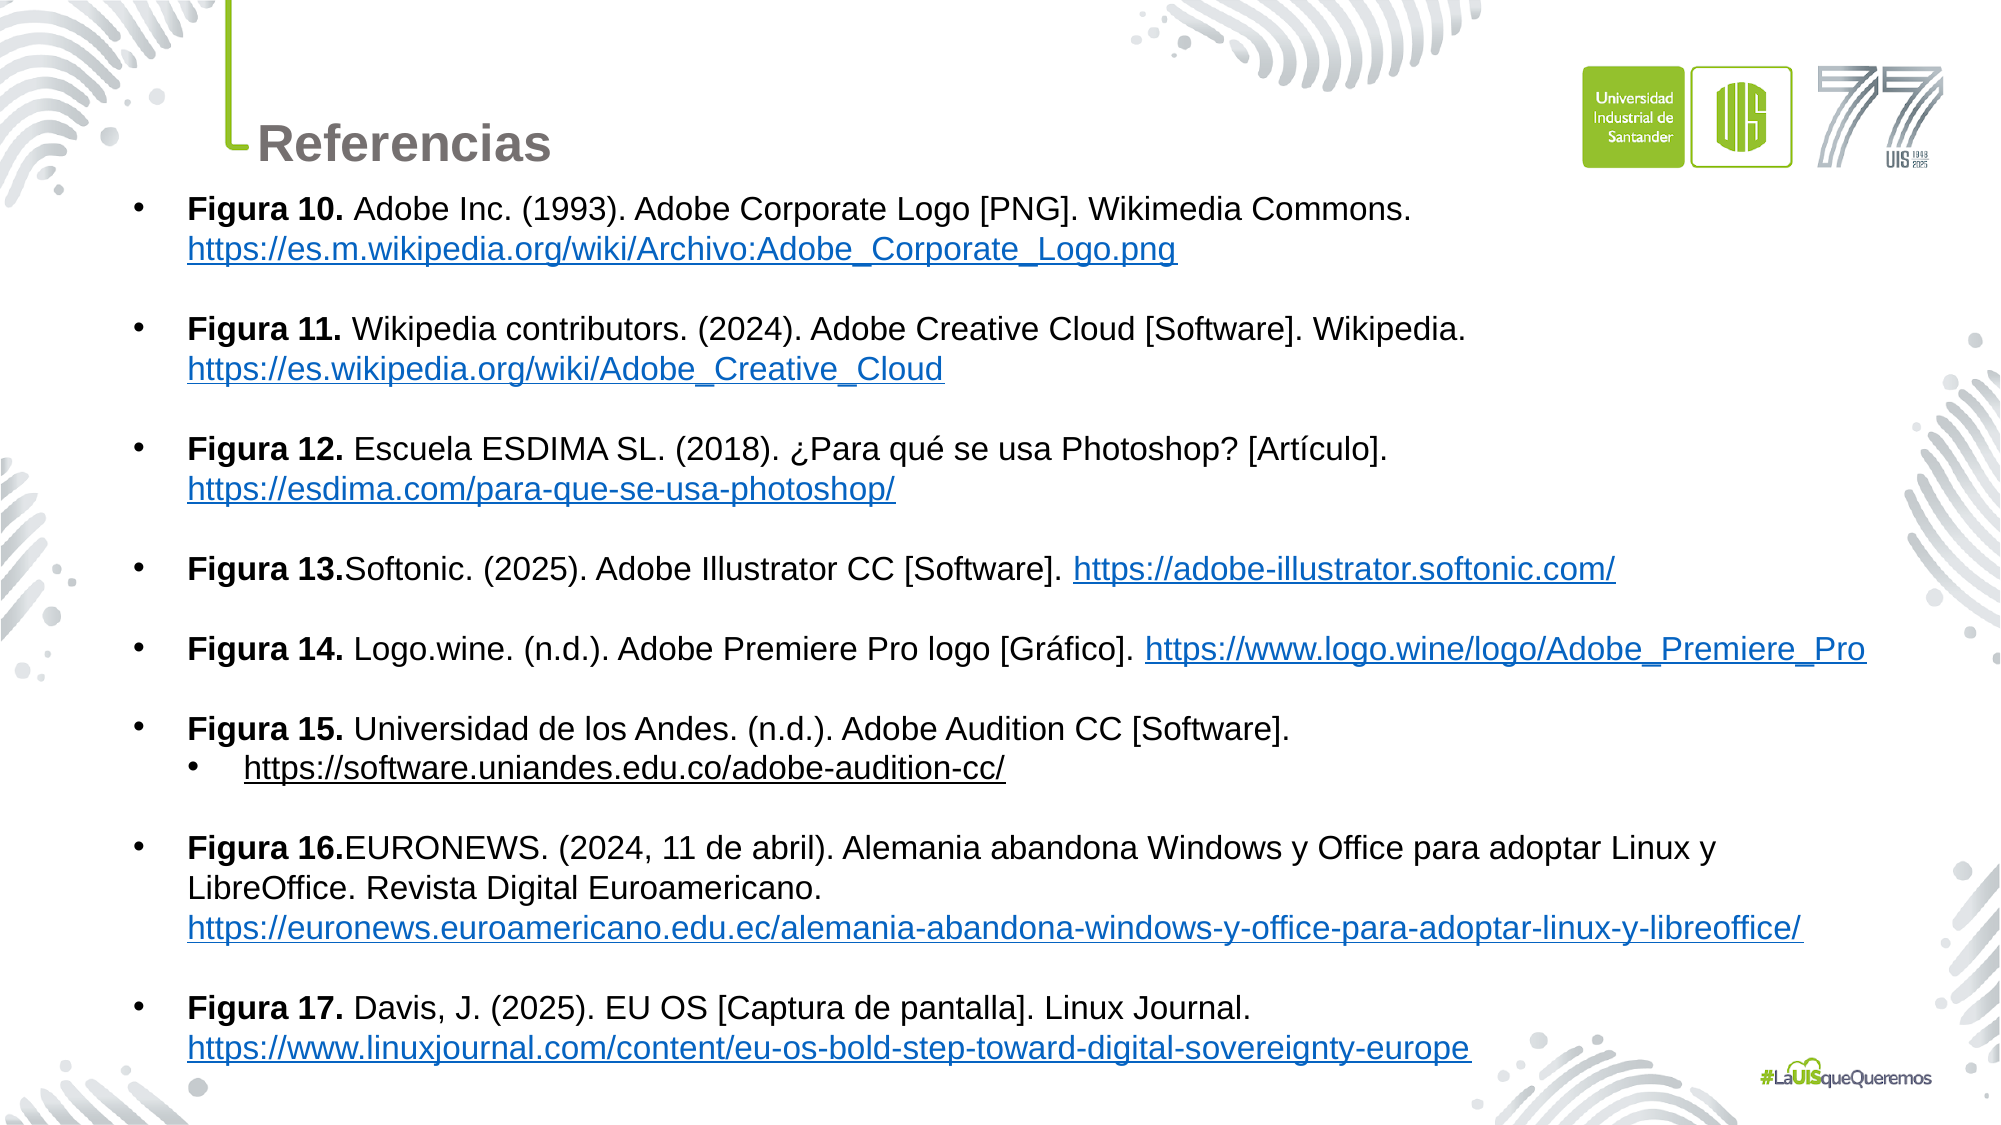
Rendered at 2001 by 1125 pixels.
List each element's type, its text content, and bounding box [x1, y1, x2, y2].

text_box Figura 10. Adobe Inc. (1993). Adobe Corporate Logo [PNG]. Wikimedia Commons. https://es.m.wikipedia.org/wiki/Archivo:Adobe_Corporate_Logo.png Figura 11. Wikipedia contributors. (2024). Adobe Creative Cloud [Software]. Wikipedia. https://es.wikipedia.org/wiki/Adobe_Creative_Cloud Figura 12. Escuela ESDIMA SL. (2018). ¿Para qué se usa Photoshop? [Artículo]. https://esdima.com/para-que-se-usa-photoshop/ Figura 13.Softonic. (2025). Adobe Illustrator CC [Software]. https://adobe-illustrator.softonic.com/ Figura 14. Logo.wine. (n.d.). Adobe Premiere Pro logo [Gráfico]. https://www.logo.wine/logo/Adobe_Premiere_Pro Figura 15. Universidad de los Andes. (n.d.). Adobe Audition CC [Software]. https://software.uniandes.edu.co/adobe-audition-cc/ Figura 16.EURONEWS. (2024, 11 de abril). Alemania abandona Windows y Office para adoptar Linux y LibreOffice. Revista Digital Euroamericano. https://euronews.euroamericano.edu.ec/alemania-abandona-windows-y-office-para-adoptar-linux-y-libreoffice/ Figura 17. Davis, J. (2025). EU OS [Captura de pantalla]. Linux Journal. https://www.linuxjournal.com/content/eu-os-bold-step-toward-digital-sovereignty-europe [97, 180, 1903, 1074]
text_box Referencias [242, 101, 583, 180]
picture [0, 0, 2001, 1125]
